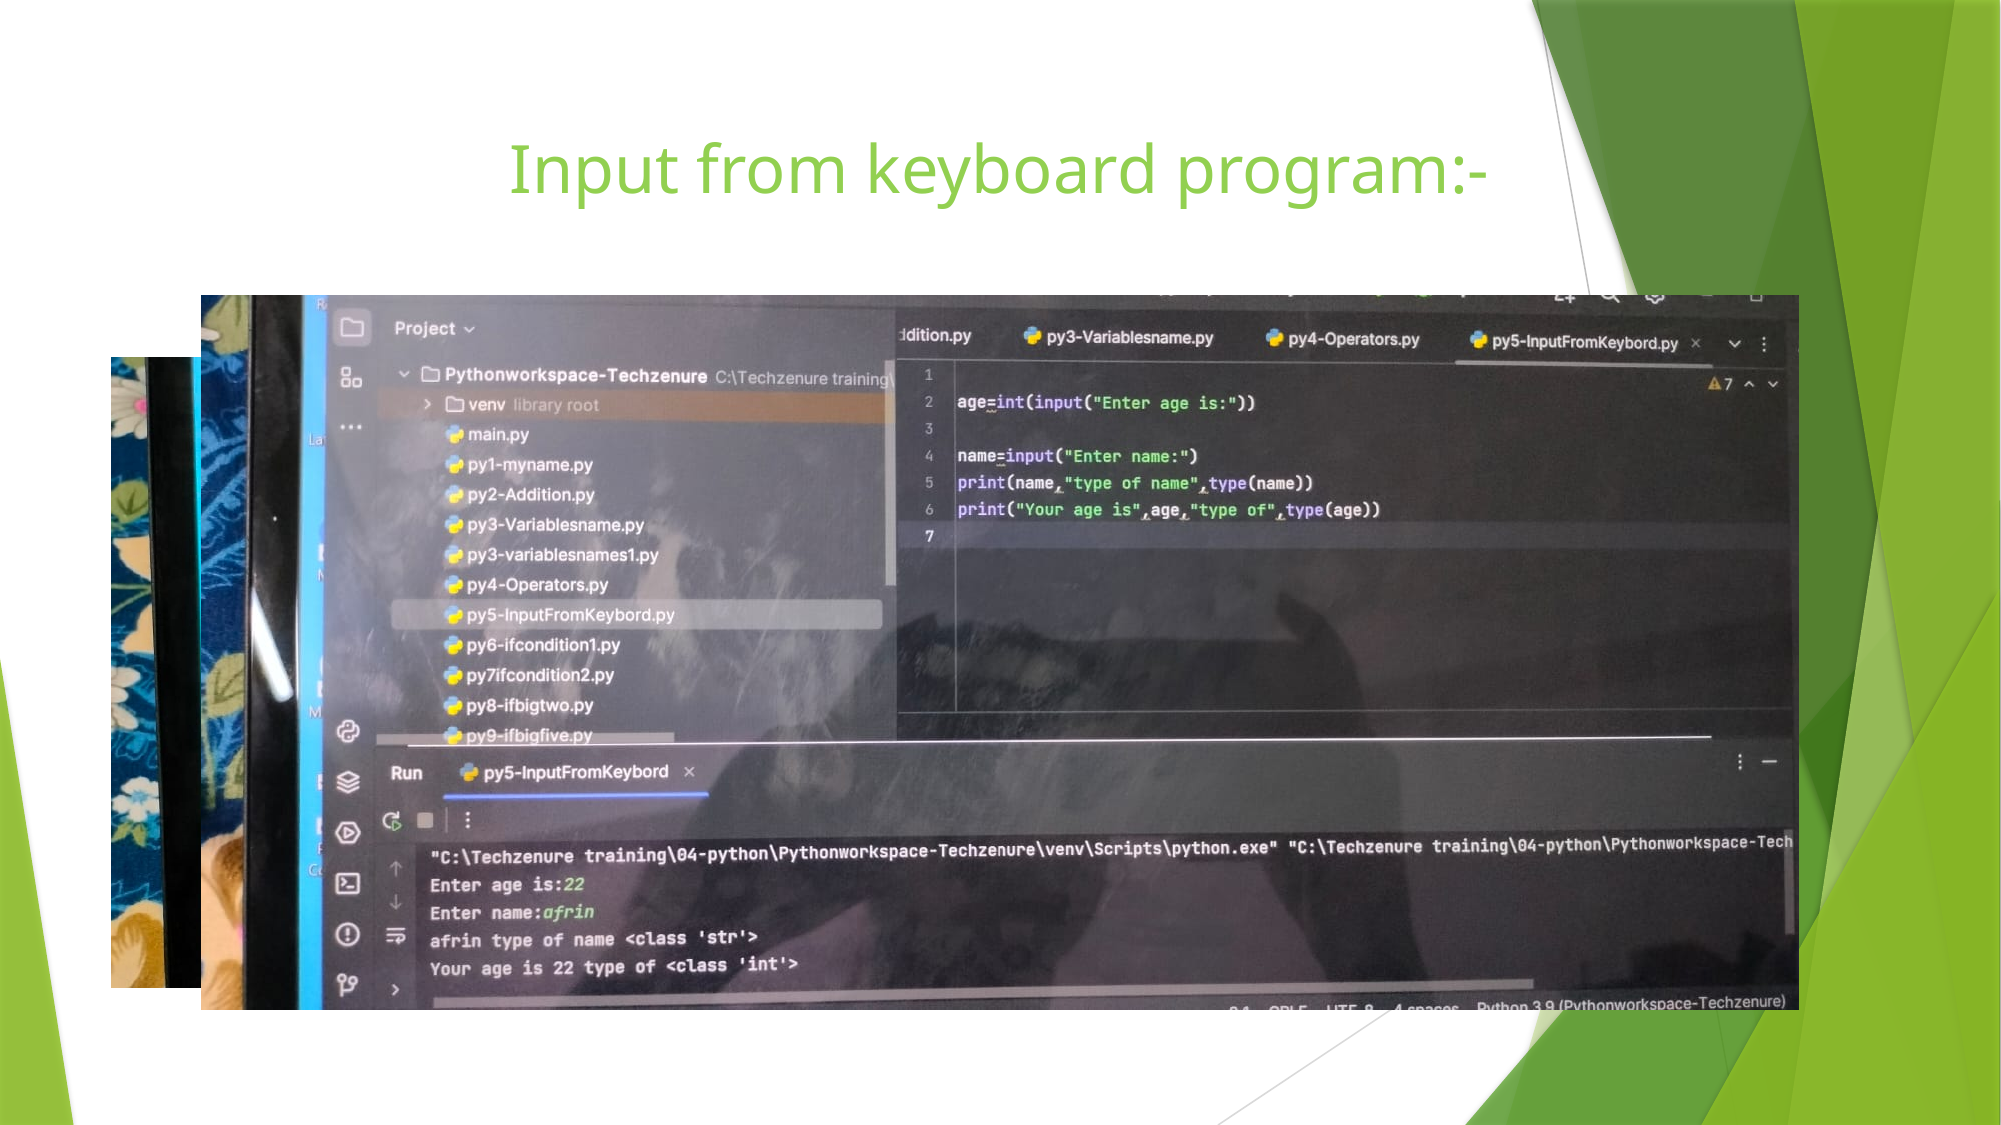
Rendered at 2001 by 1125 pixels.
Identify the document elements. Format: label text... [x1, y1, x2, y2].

picture [200, 295, 1800, 1010]
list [110, 357, 196, 989]
title Input from keyboard program:- [137, 58, 1863, 276]
